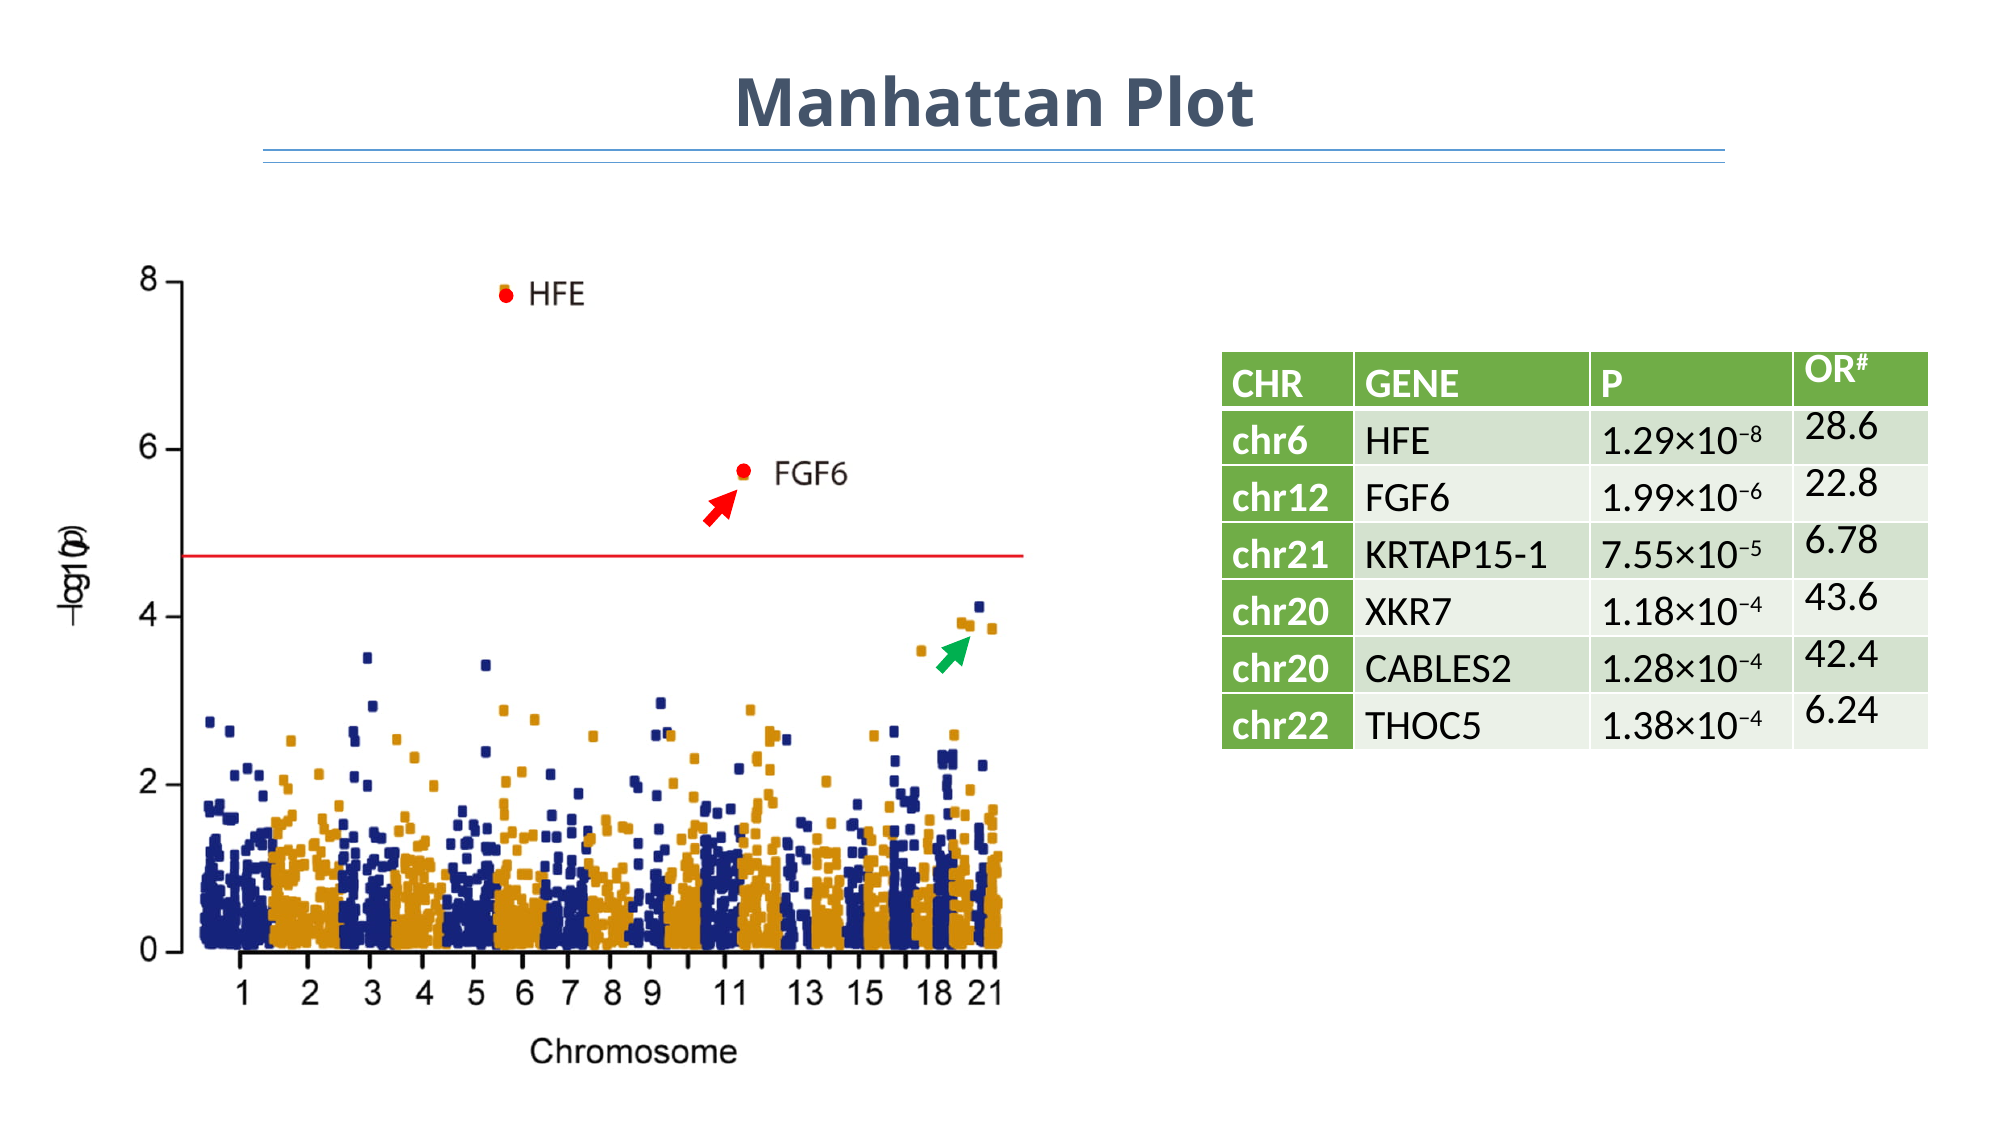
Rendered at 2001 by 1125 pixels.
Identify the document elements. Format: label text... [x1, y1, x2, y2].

table_cell chr12 [1222, 466, 1353, 521]
table_cell 1.99×10−6 [1591, 466, 1792, 521]
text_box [0, 174, 1140, 1125]
table_cell chr6 [1222, 411, 1353, 464]
table_cell chr20 [1222, 580, 1353, 635]
table_cell CABLES2 [1355, 637, 1589, 692]
table_cell 1.38×10−4 [1591, 694, 1792, 749]
text_box Manhattan Plot [718, 51, 1271, 147]
table_cell FGF6 [1355, 466, 1589, 521]
table_header P [1591, 352, 1792, 406]
table_cell chr20 [1222, 637, 1353, 692]
table_cell 43.6 [1794, 580, 1928, 635]
table_cell 28.6 [1794, 411, 1928, 464]
table_cell 42.4 [1794, 637, 1928, 692]
table_header GENE [1355, 352, 1589, 406]
table_cell 6.78 [1794, 523, 1928, 578]
table_cell THOC5 [1355, 694, 1589, 749]
table_cell XKR7 [1355, 580, 1589, 635]
table_cell chr21 [1222, 523, 1353, 578]
table_cell 22.8 [1794, 466, 1928, 521]
table_header CHR [1222, 352, 1353, 406]
table_cell KRTAP15-1 [1355, 523, 1589, 578]
table_header OR# [1794, 352, 1928, 406]
table_cell 6.24 [1794, 694, 1928, 749]
table_cell 1.29×10−8 [1591, 411, 1792, 464]
table_cell 1.18×10−4 [1591, 580, 1792, 635]
table_cell 7.55×10−5 [1591, 523, 1792, 578]
table_cell 1.28×10−4 [1591, 637, 1792, 692]
table_cell HFE [1355, 411, 1589, 464]
table_cell chr22 [1222, 694, 1353, 749]
